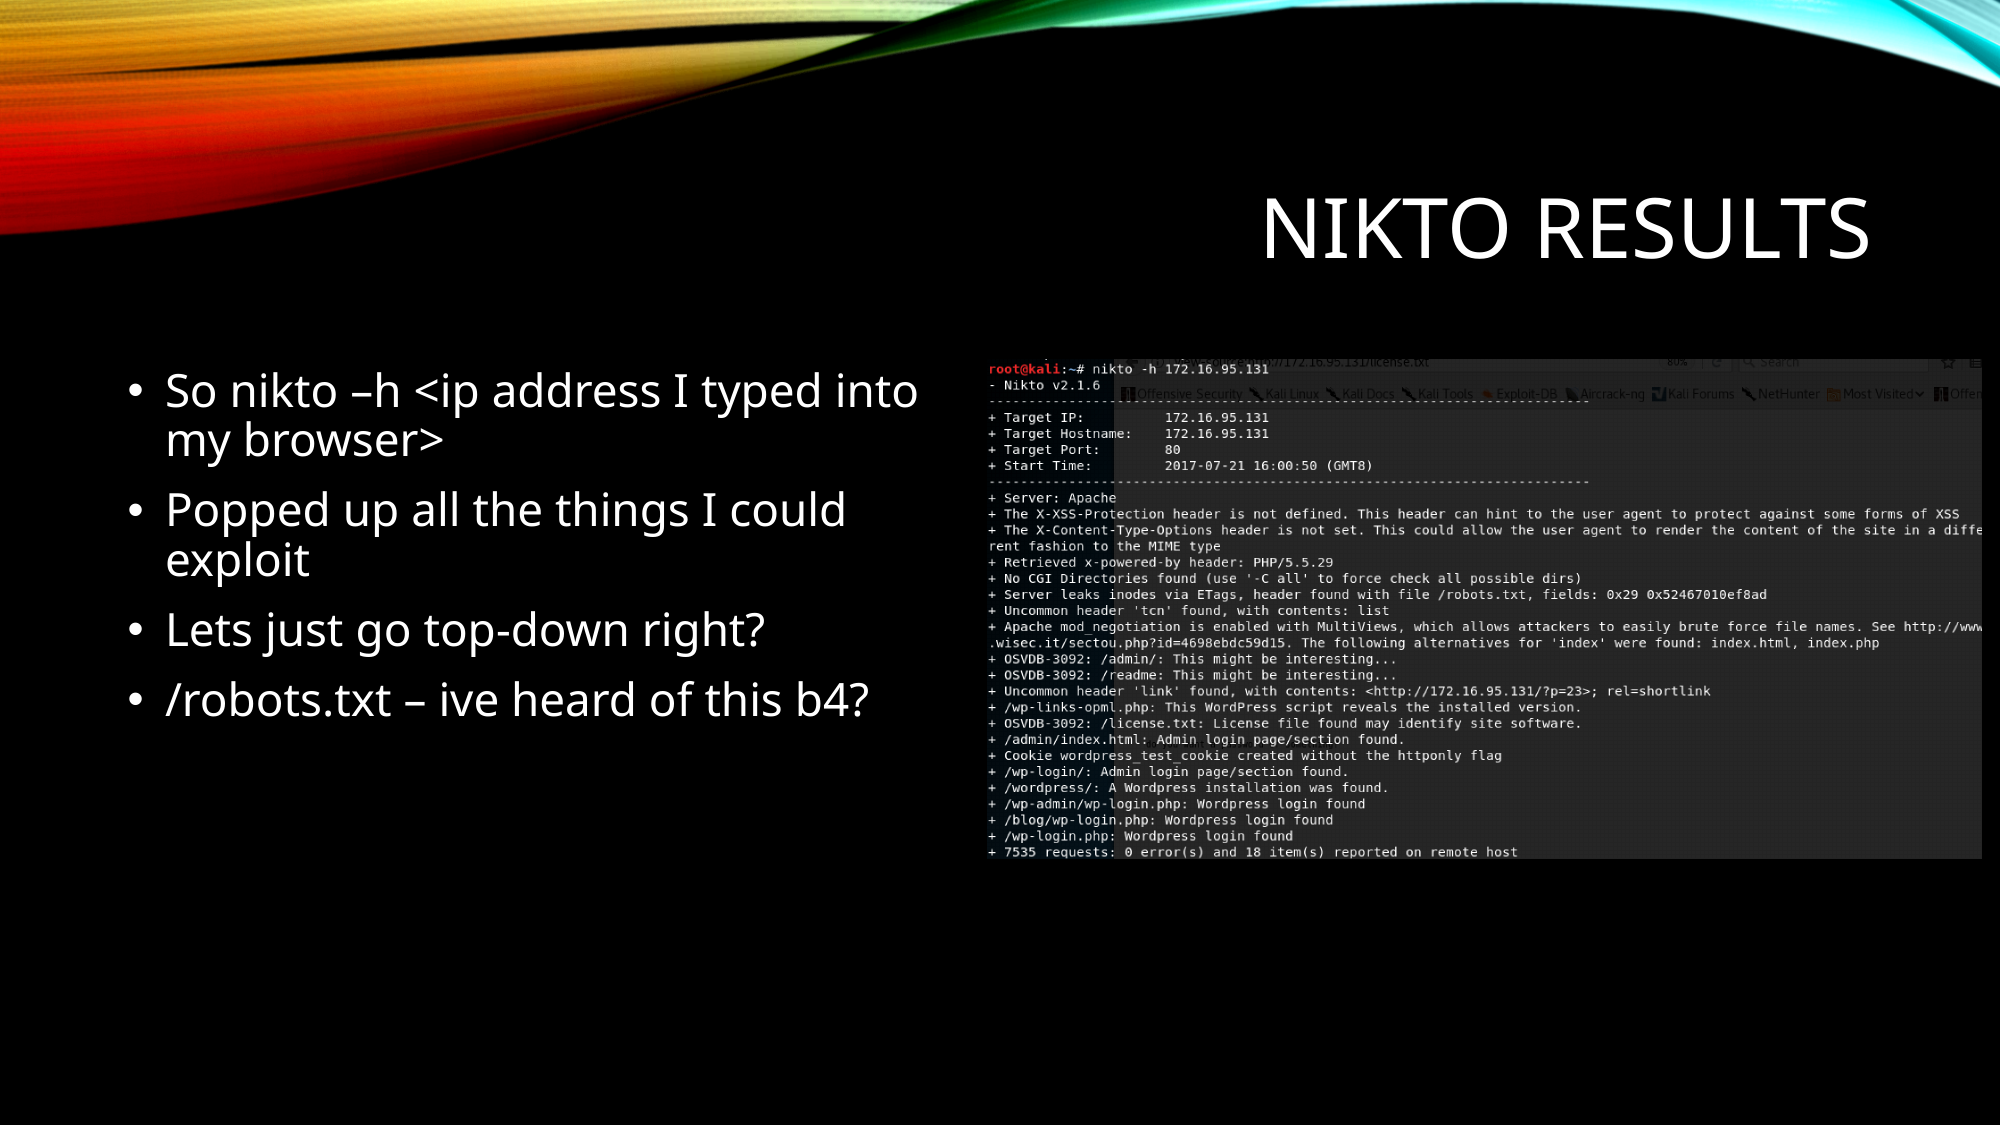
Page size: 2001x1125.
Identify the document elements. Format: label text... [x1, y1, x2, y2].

picture [0, 0, 2000, 237]
list So nikto –h <ip address I typed into my browser> Popped up all the things I could exploit Lets just go top-down right? /robots.txt – ive heard of this b4? [112, 360, 988, 1021]
title Nikto results [474, 125, 1888, 338]
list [987, 359, 1982, 859]
